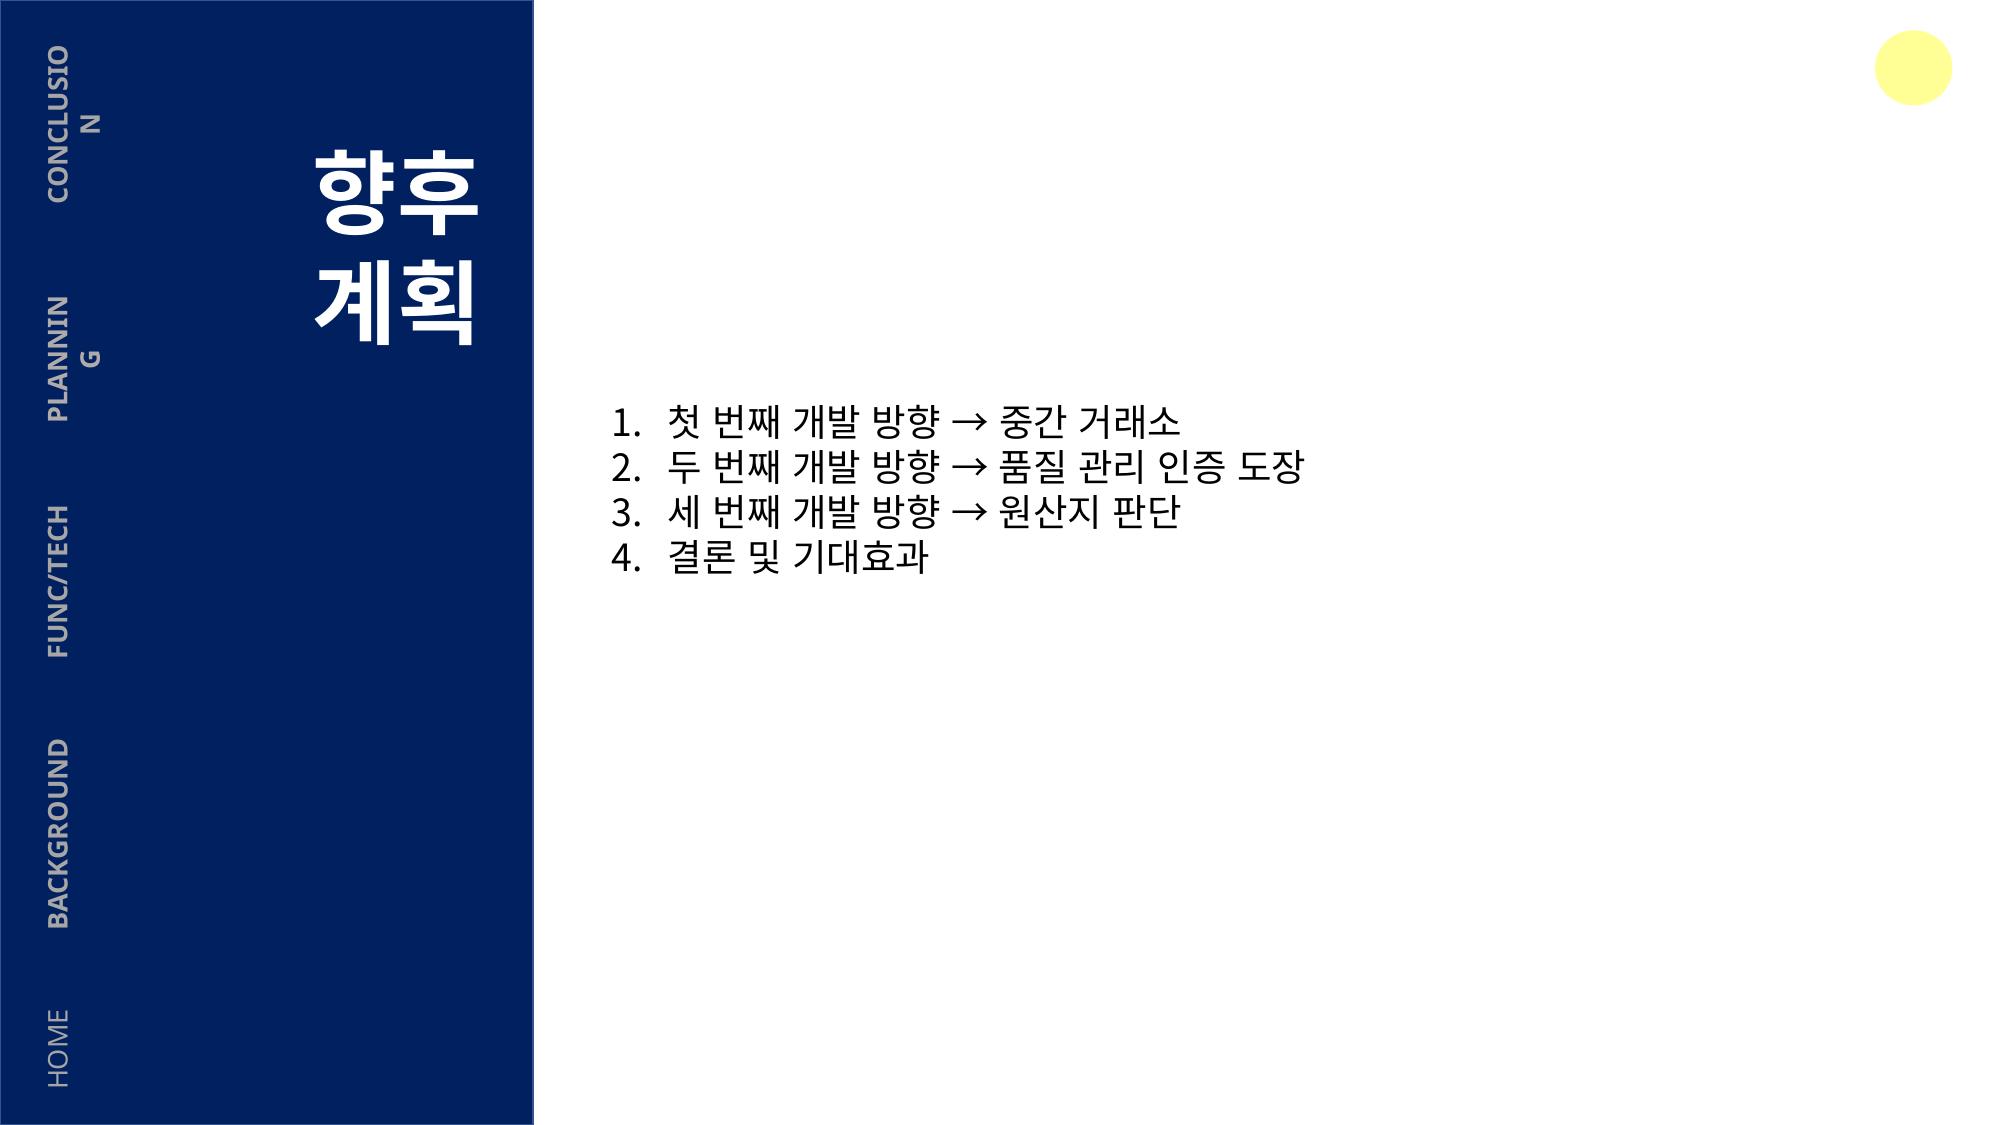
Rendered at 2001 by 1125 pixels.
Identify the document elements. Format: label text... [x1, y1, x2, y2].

text_box HOME [32, 993, 81, 1106]
text_box BACKGROUND [32, 720, 81, 949]
text_box 첫 번째 개발 방향 → 중간 거래소 두 번째 개발 방향 → 품질 관리 인증 도장 세 번째 개발 방향 → 원산지 판단 결론 및 기대효과 [596, 392, 1563, 677]
text_box [1873, 29, 1954, 107]
text_box FUNC/TECH [32, 488, 81, 676]
text_box 향후 계획 [194, 128, 497, 364]
text_box [0, 0, 534, 1125]
text_box PLANNING [32, 275, 113, 444]
text_box CONCLUSION [32, 19, 113, 230]
